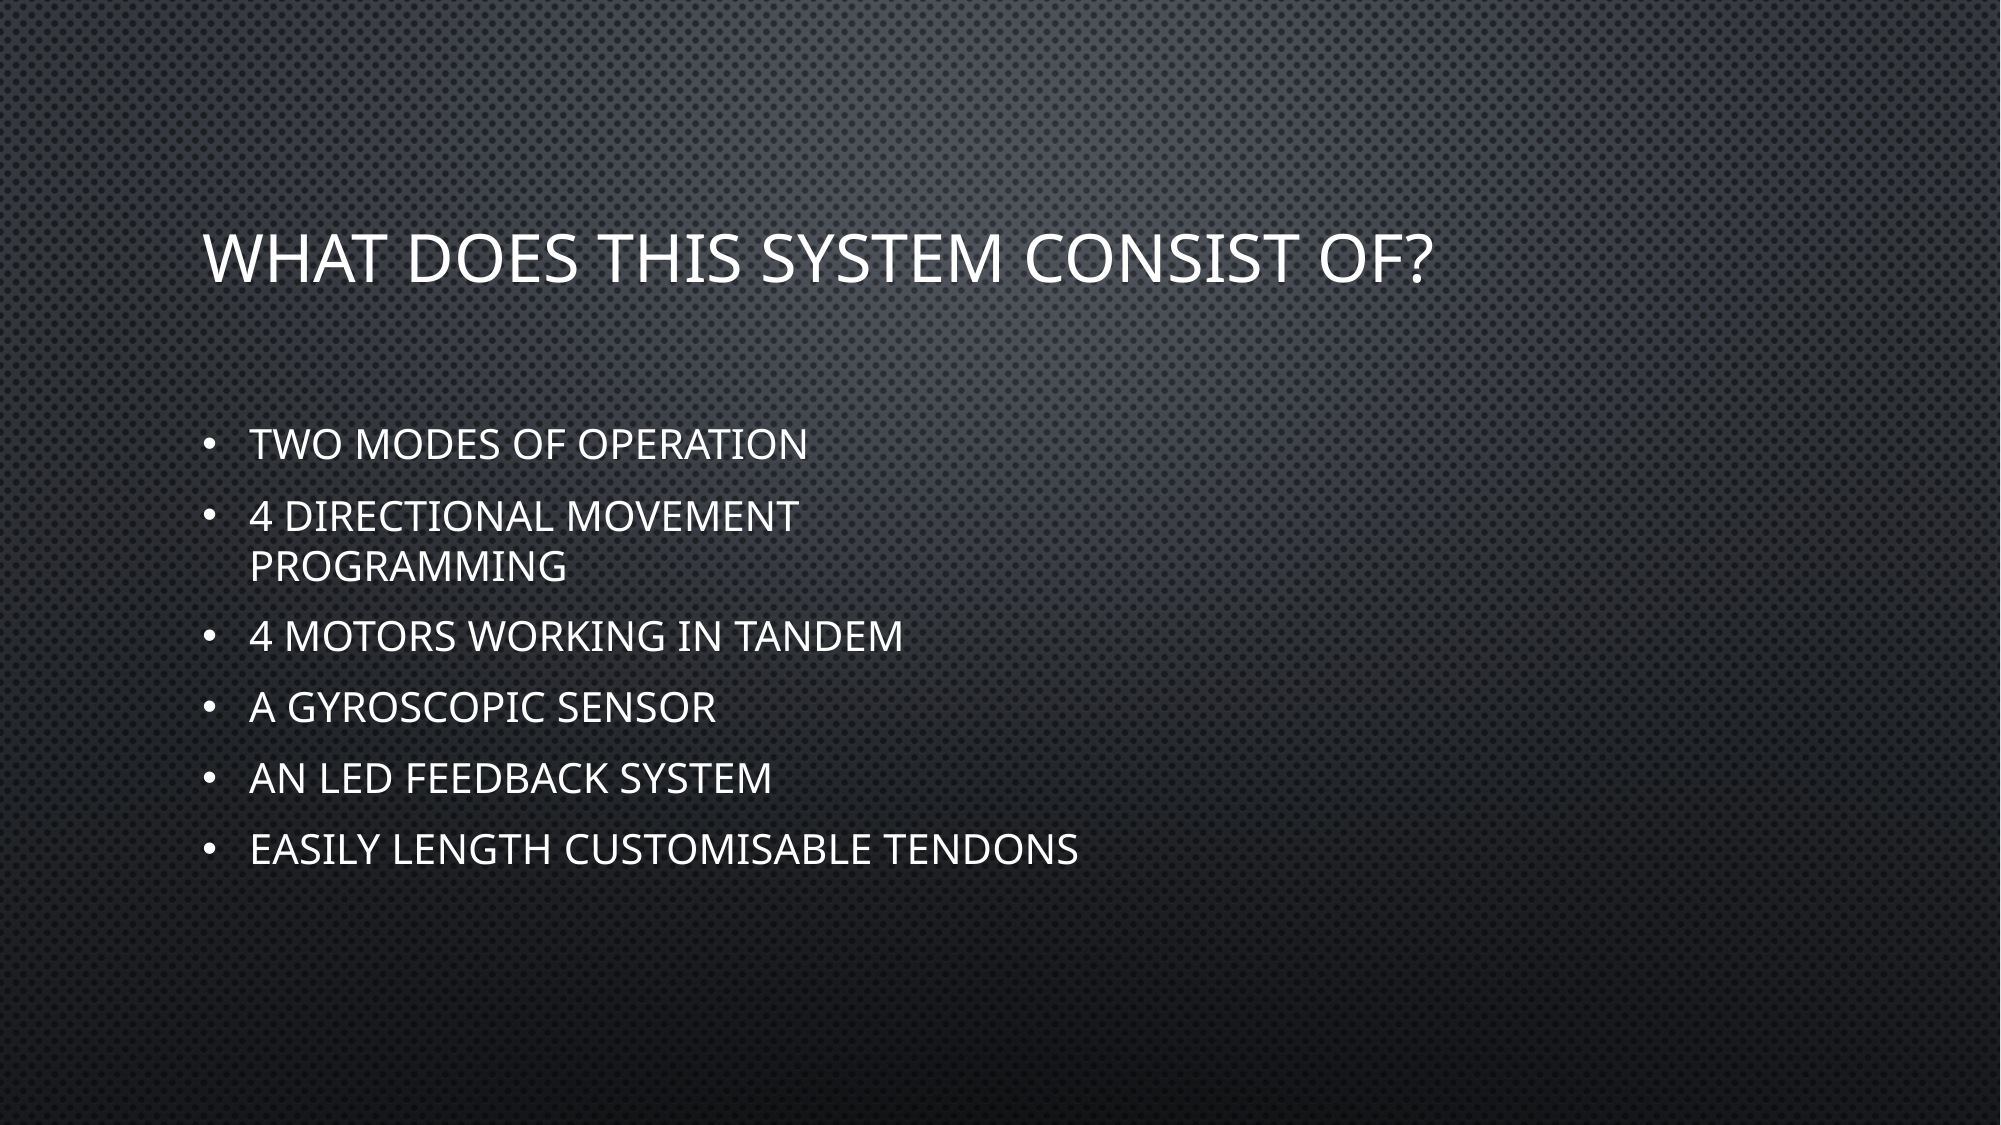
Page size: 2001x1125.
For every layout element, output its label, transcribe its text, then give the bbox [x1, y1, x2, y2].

title What does this system consist of? [187, 99, 1813, 413]
list Two Modes of operation 4 directional movement programming 4 motors working in tandem A Gyroscopic sensor An LED Feedback system Easily length customisable tendons [187, 389, 1108, 902]
